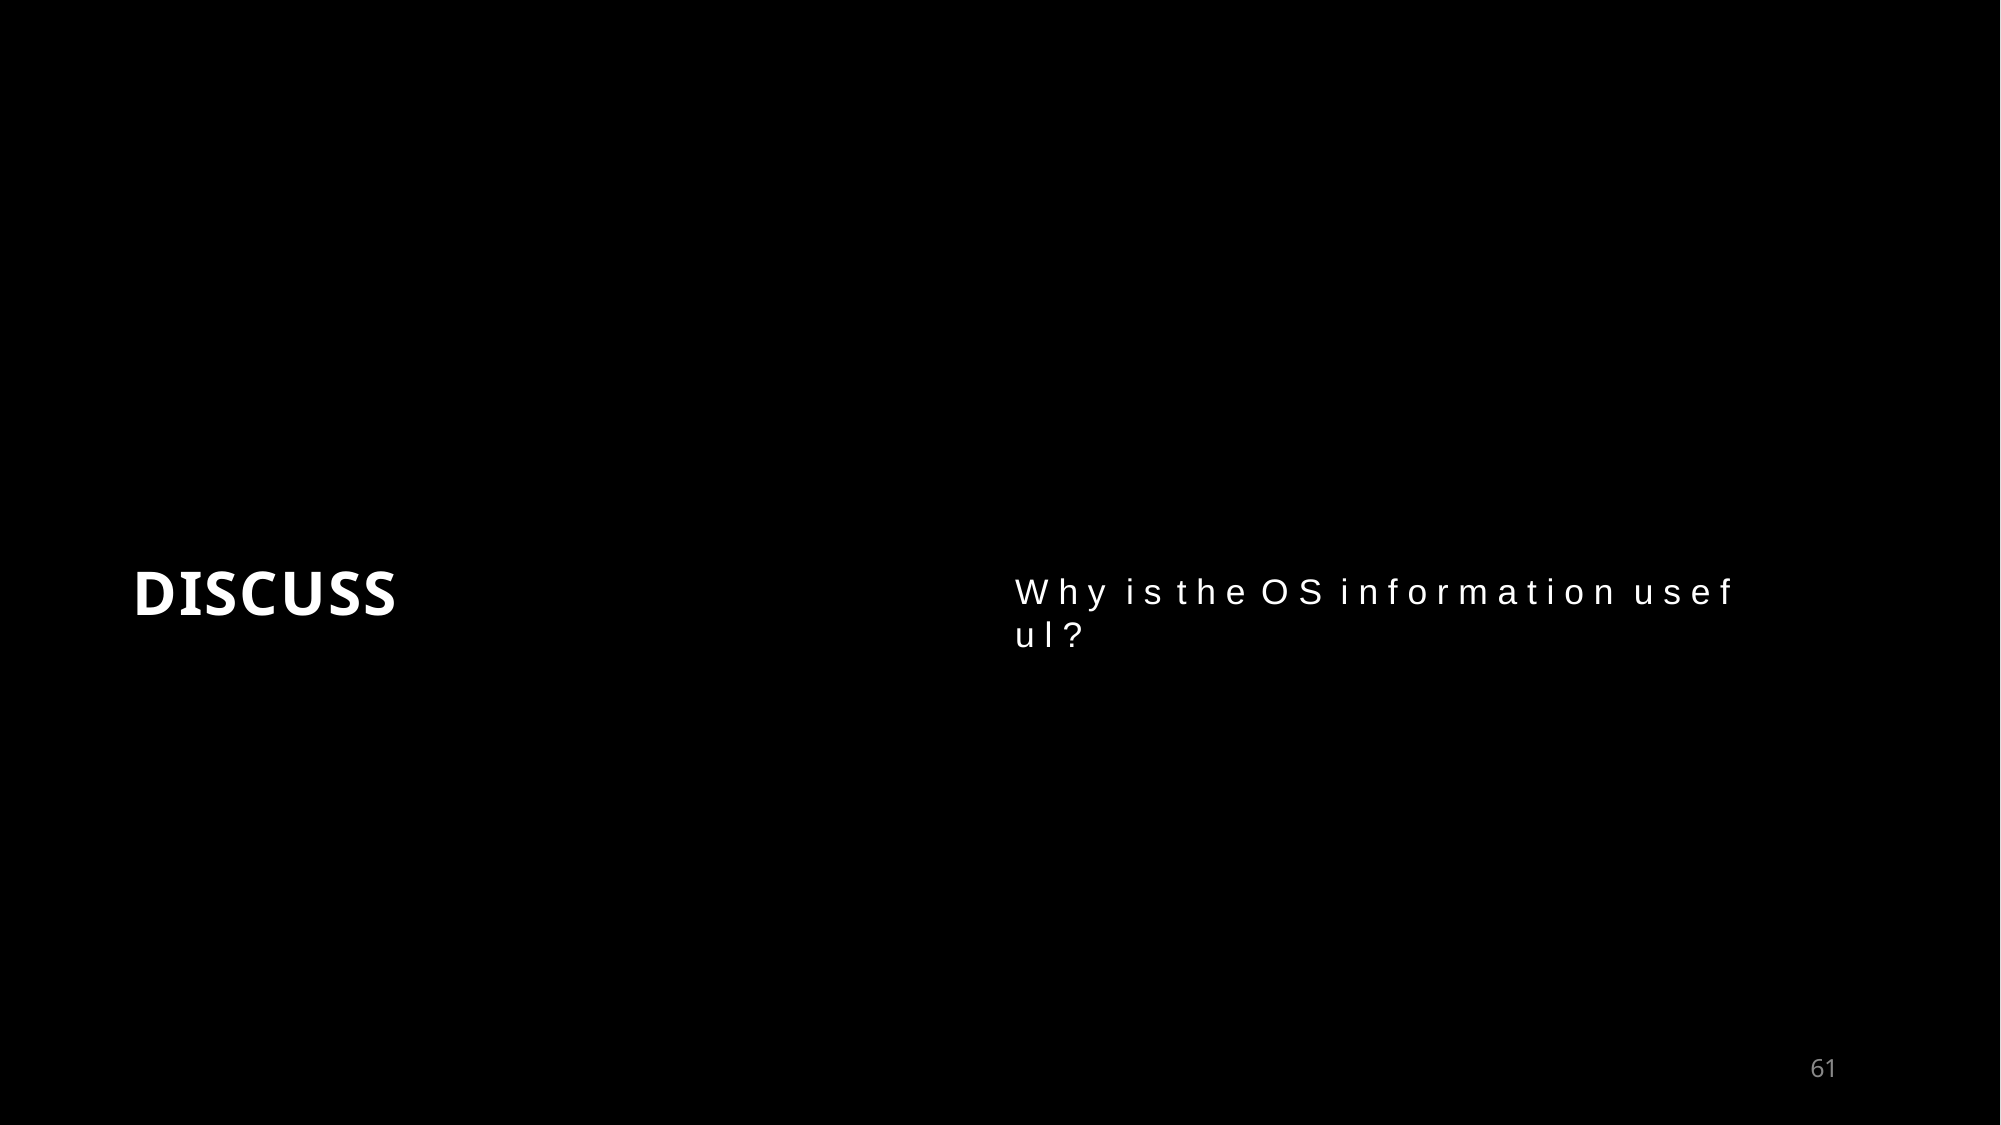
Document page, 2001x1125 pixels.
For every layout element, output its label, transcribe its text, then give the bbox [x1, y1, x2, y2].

text_box W h y i s t h e O S i n f o r m a t i o n u s e f u l ? [1013, 567, 1754, 655]
text_box DISCUSS [130, 552, 451, 628]
slide_number 100 [897, 1033, 1887, 1125]
